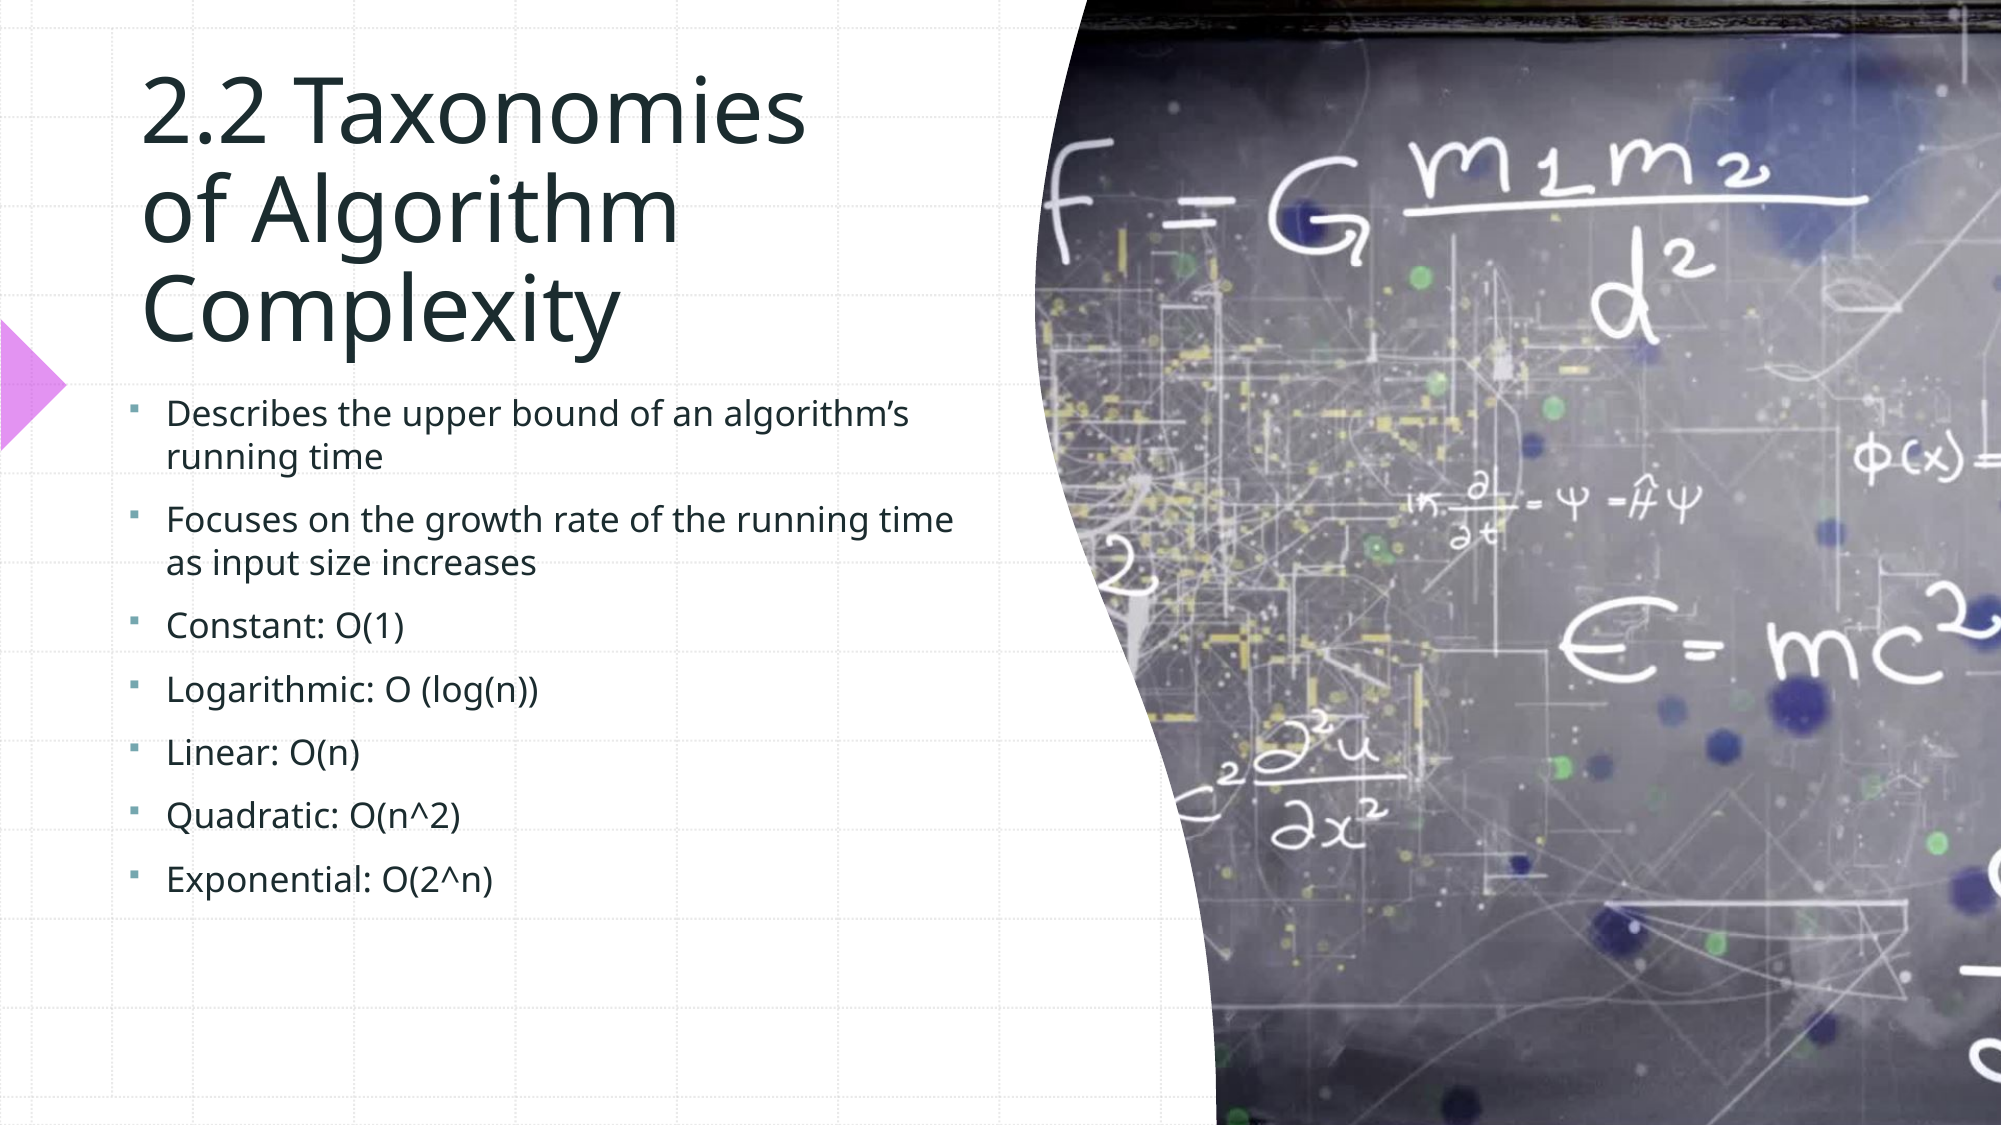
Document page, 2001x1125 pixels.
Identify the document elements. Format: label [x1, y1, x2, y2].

picture [1034, 0, 2001, 1125]
text_box [0, 0, 1034, 1125]
